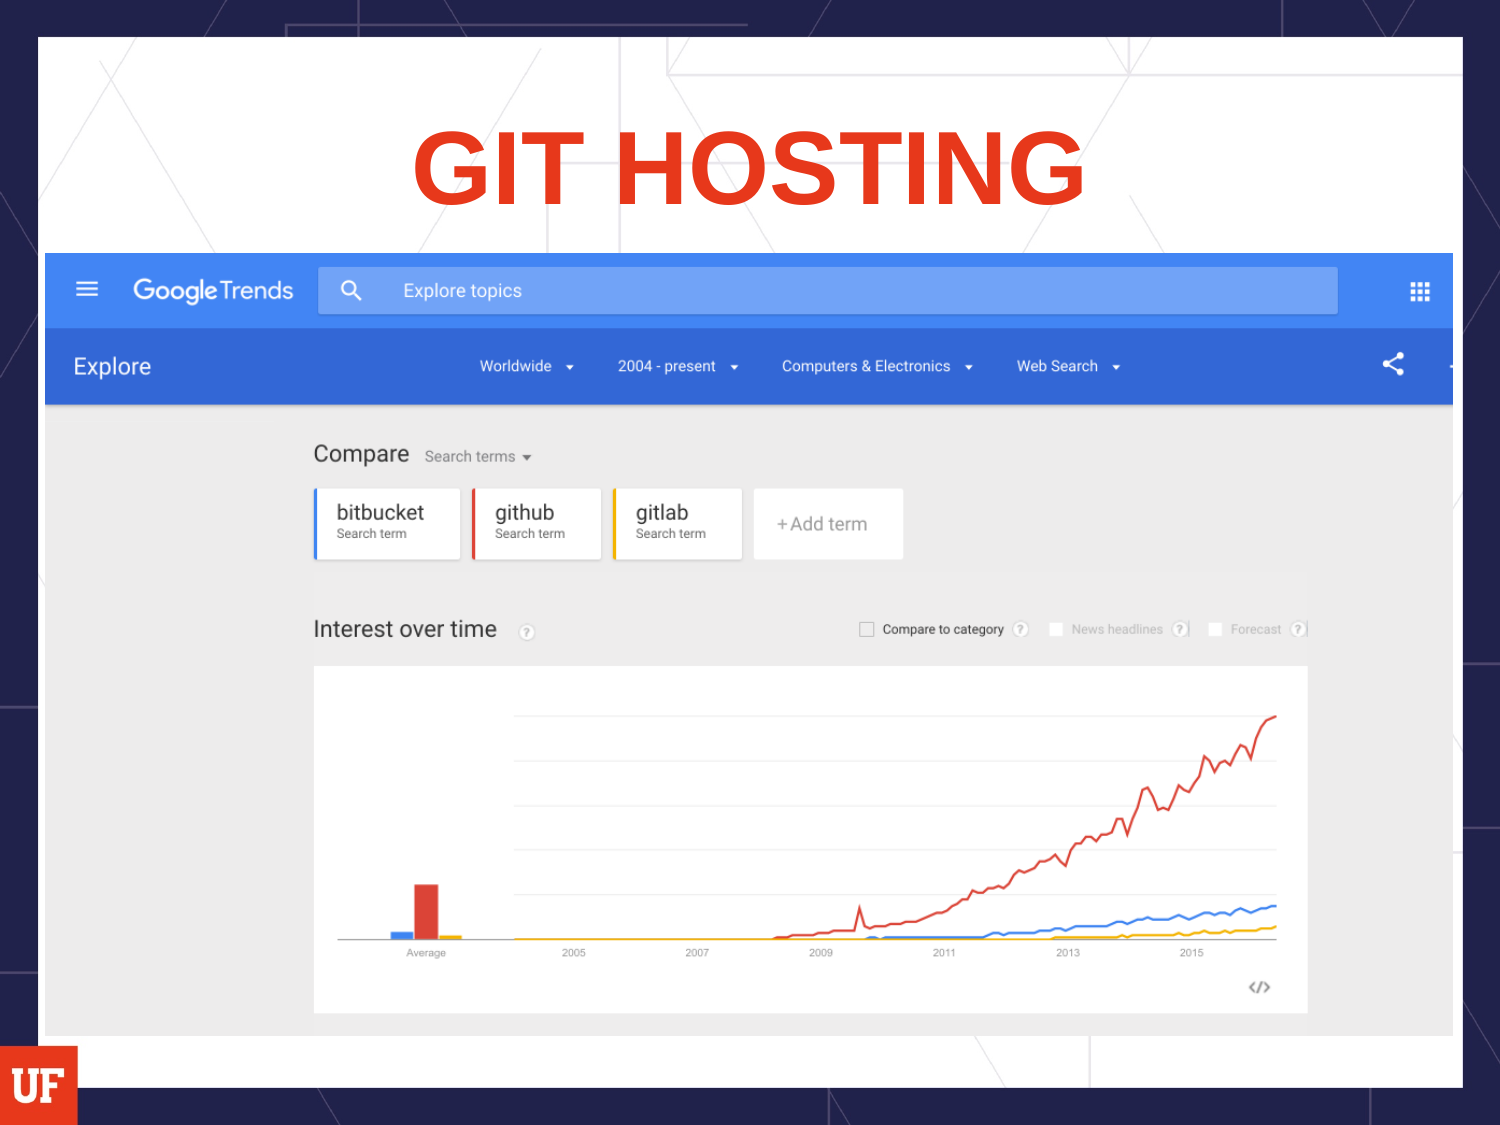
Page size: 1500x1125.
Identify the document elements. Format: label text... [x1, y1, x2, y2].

title GIT HOSTING [62, 62, 1438, 252]
picture [0, 0, 1500, 1125]
